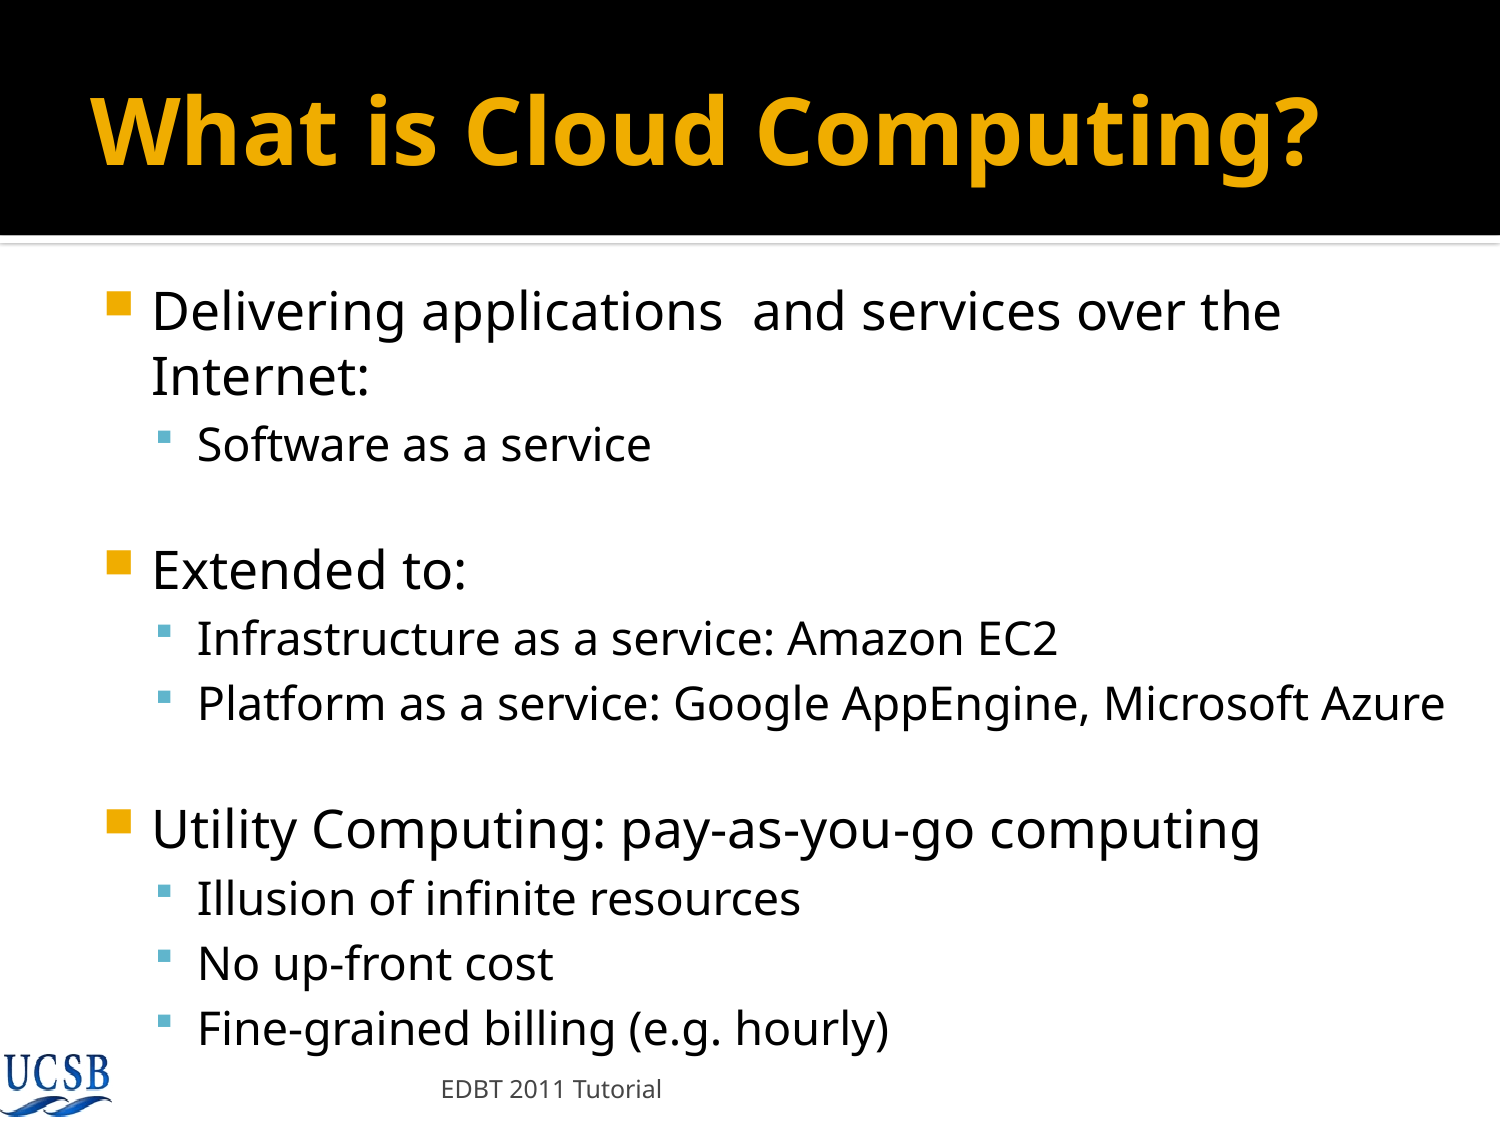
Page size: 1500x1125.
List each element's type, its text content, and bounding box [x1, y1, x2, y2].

footer EDBT 2011 Tutorial [433, 1062, 1337, 1108]
picture [0, 1053, 113, 1117]
list Delivering applications and services over the Internet: Software as a service Extended to: Infrastructure as a service: Amazon EC2 Platform as a service: Google AppEngine, Microsoft Azure Utility Computing: pay-as-you-go computing Illusion of infinite resources No up-front cost Fine-grained billing (e.g. hourly) [75, 262, 1475, 1088]
title What is Cloud Computing? [75, 25, 1425, 231]
